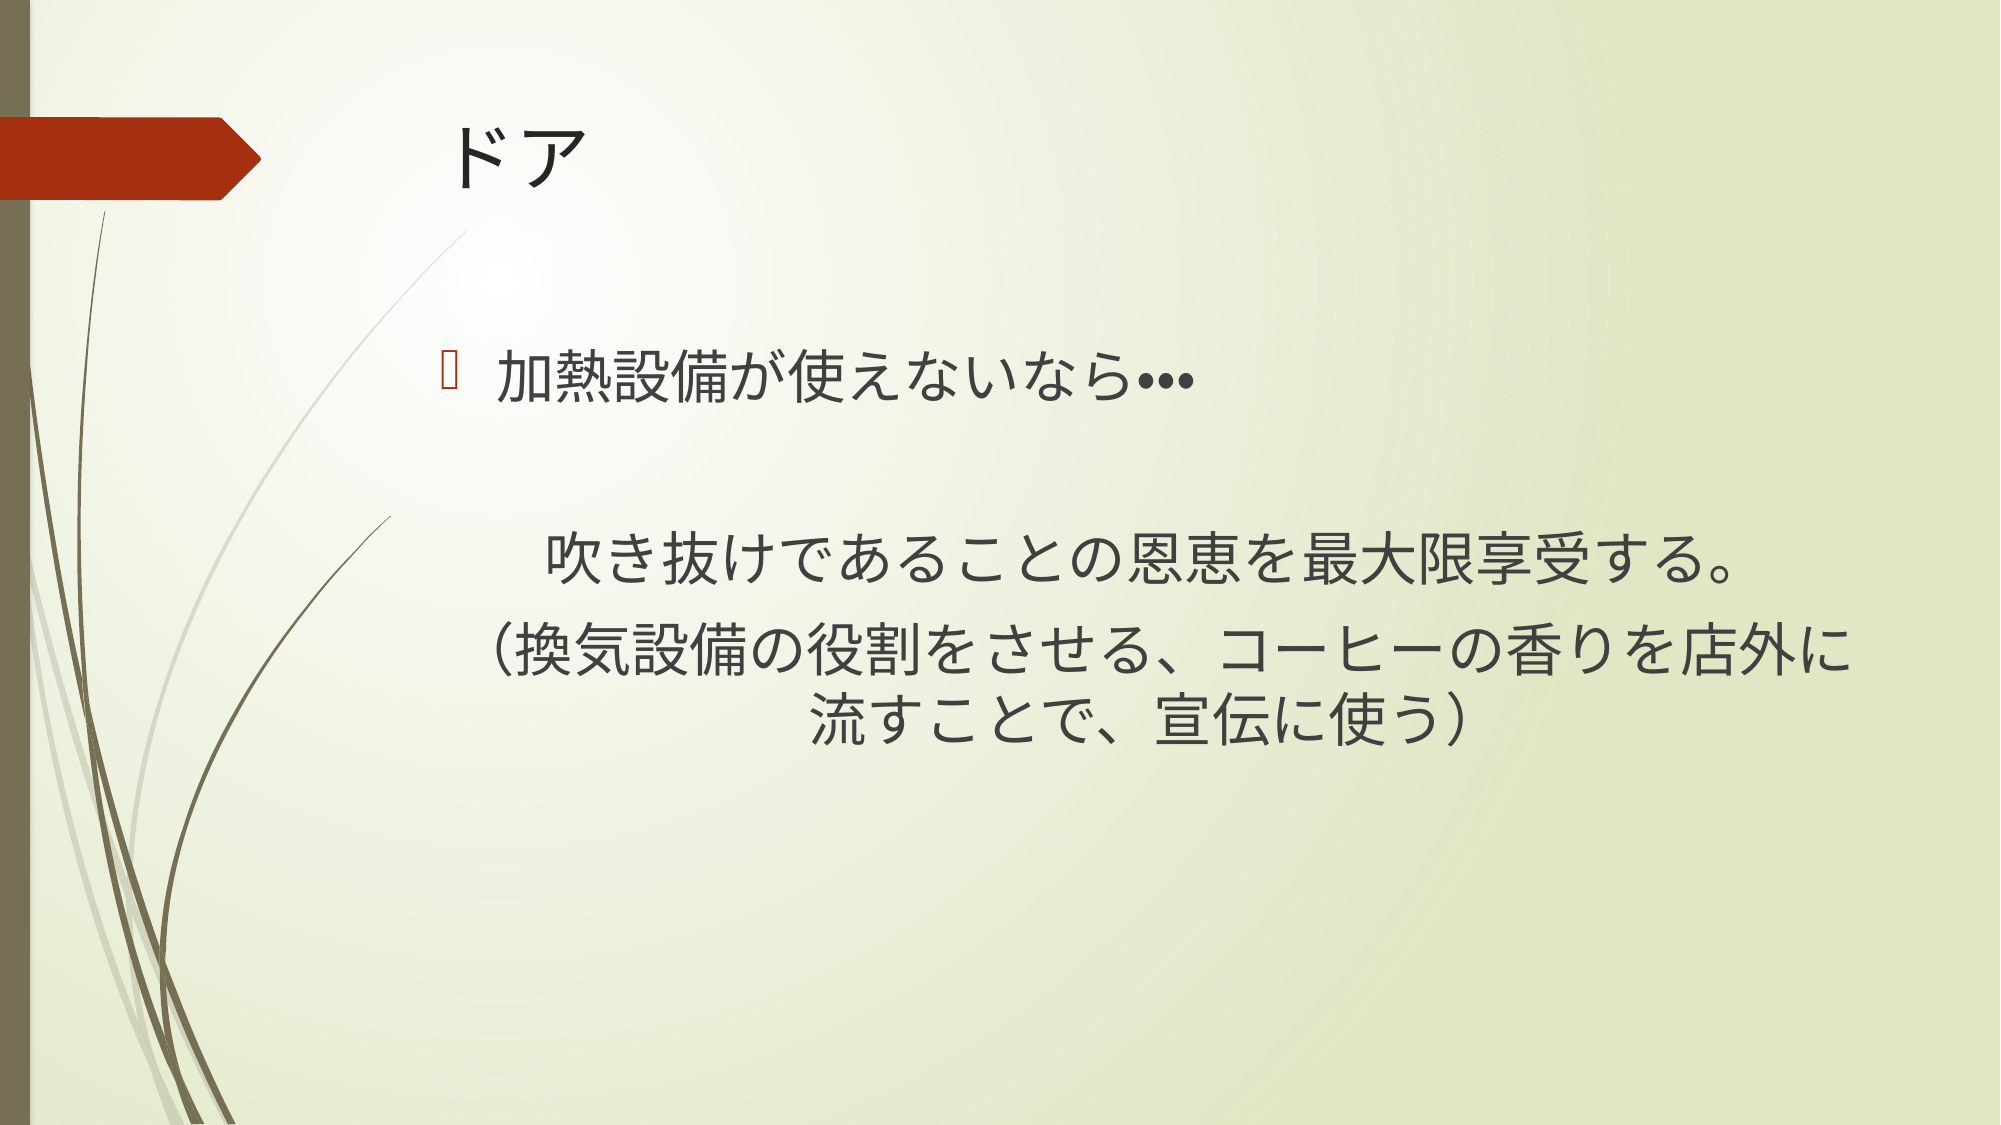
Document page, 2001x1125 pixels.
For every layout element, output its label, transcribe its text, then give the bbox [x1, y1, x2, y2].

list 加熱設備が使えないなら・・・ 吹き抜けであることの恩恵を最大限享受する。 （換気設備の役割をさせる、コーヒーの香りを店外に流すことで、宣伝に使う） [424, 333, 1888, 953]
title ドア [425, 102, 1888, 313]
